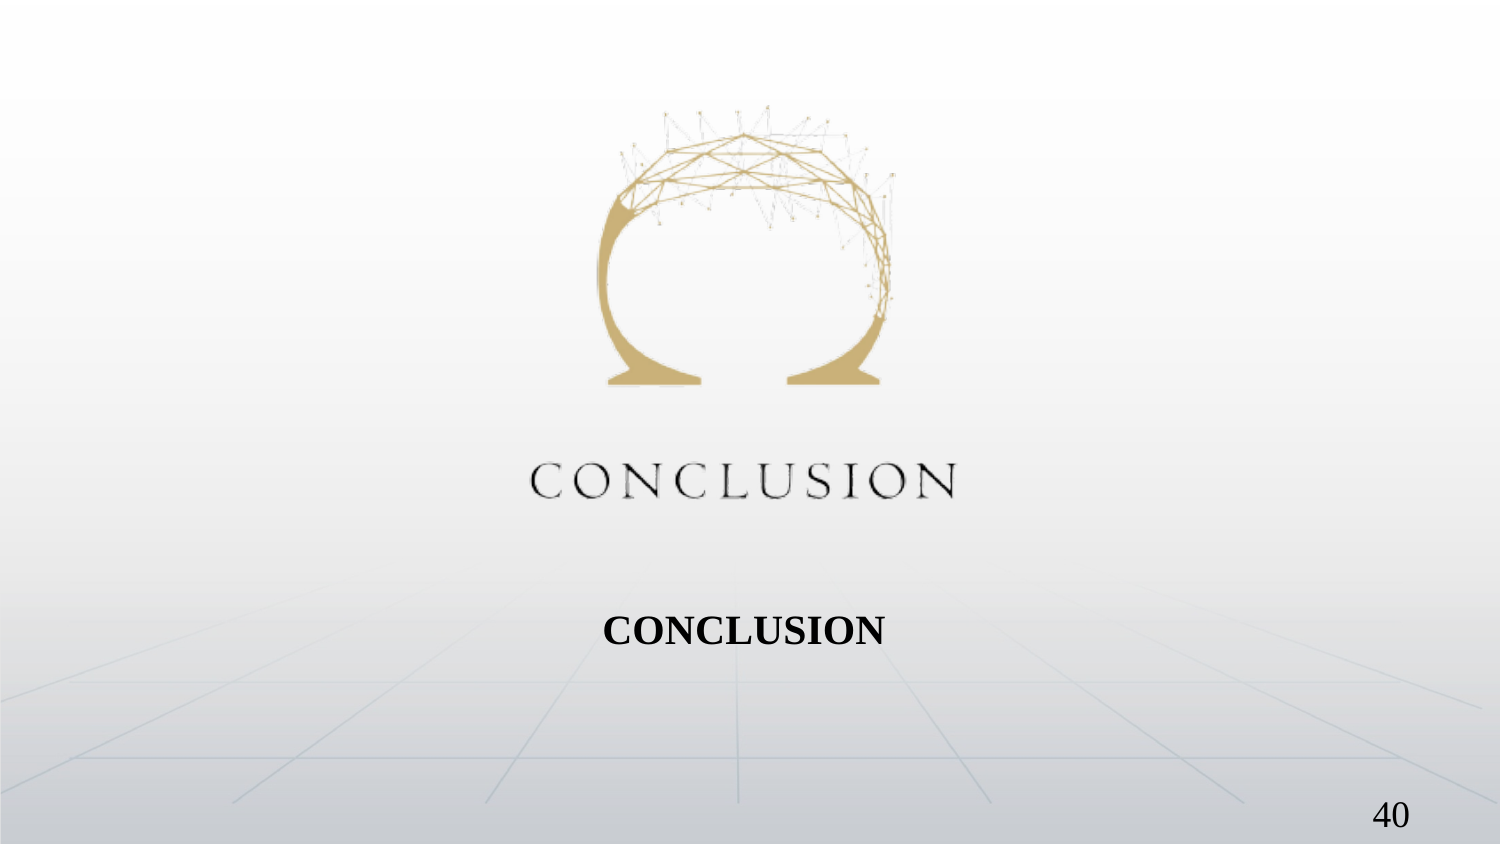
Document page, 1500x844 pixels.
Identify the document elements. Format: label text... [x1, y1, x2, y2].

slide_number 40 [1074, 782, 1425, 827]
title CONCLUSION [294, 590, 1194, 661]
picture [0, 7, 1500, 582]
